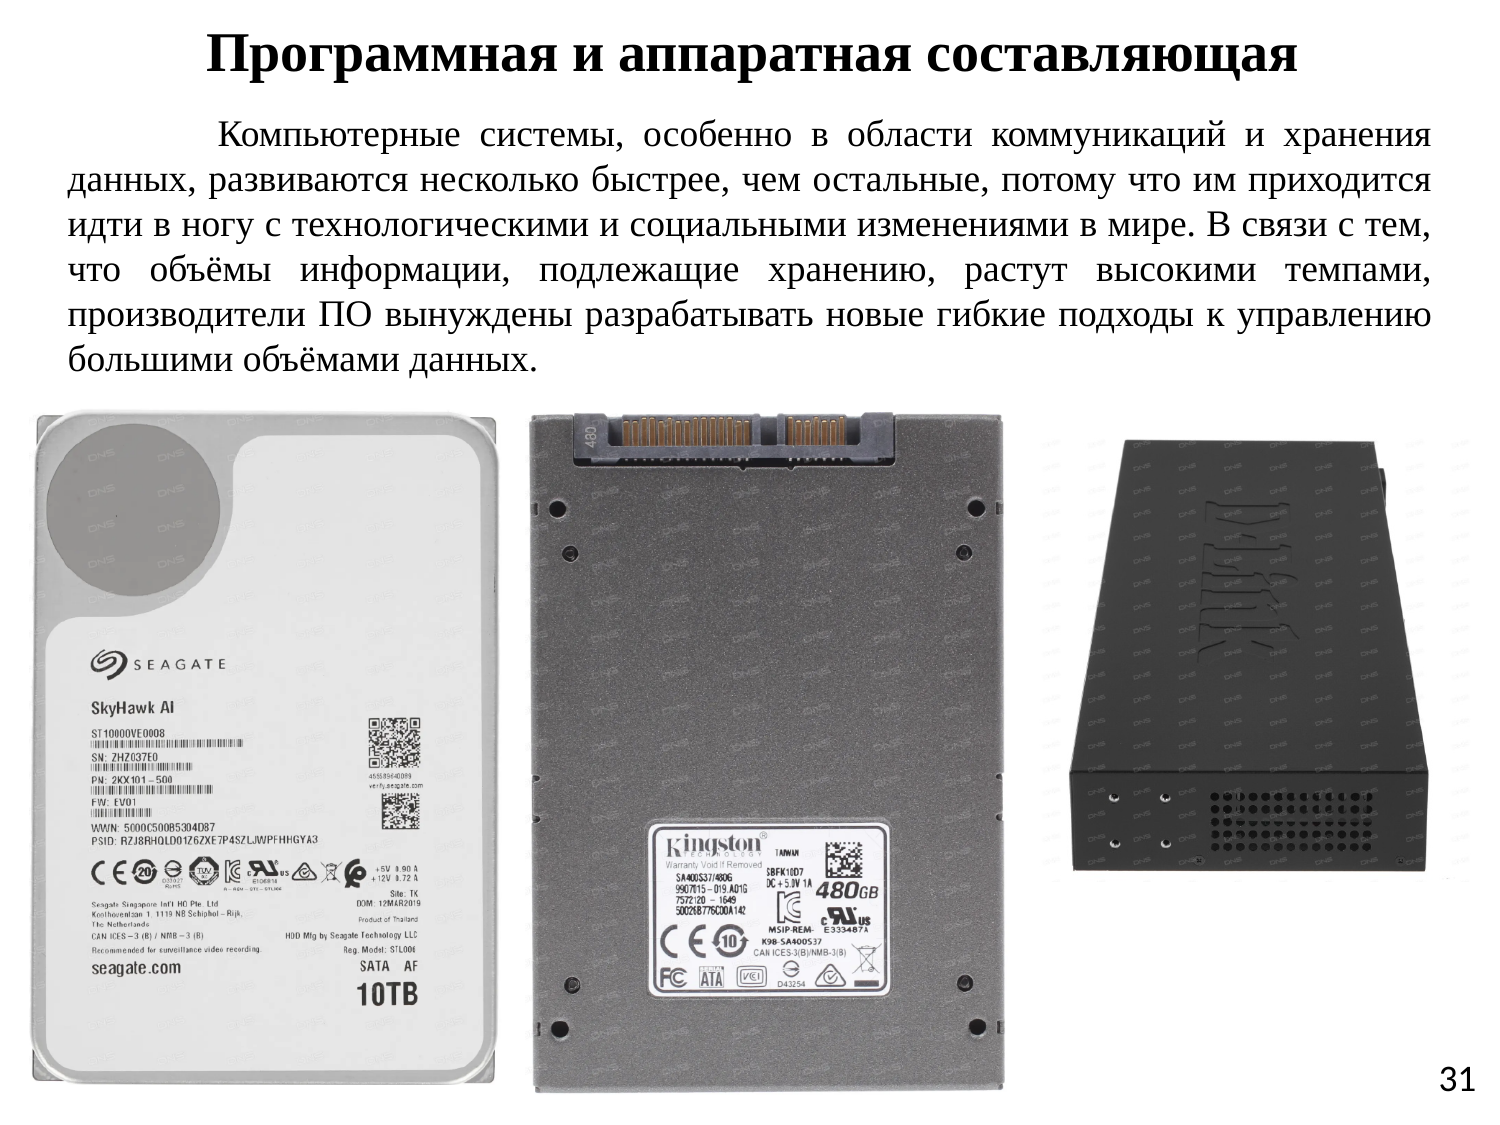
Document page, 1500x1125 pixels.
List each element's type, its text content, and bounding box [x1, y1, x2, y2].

picture [1028, 432, 1479, 882]
picture [525, 408, 1011, 1095]
picture [29, 408, 502, 1085]
text_box Компьютерные системы, особенно в области коммуникаций и хранения данных, развиваются несколько быстрее, чем остальные, потому что им приходится идти в ногу с технологическими и социальными изменениями в мире. В связи с тем, что объёмы информации, подлежащие хранению, растут высокими темпами, производители ПО вынуждены разрабатывать новые гибкие подходы к управлению большими объёмами данных. [53, 101, 1448, 387]
title Программная и аппаратная составляющая [32, 7, 1473, 90]
text_box 31 [1423, 1046, 1492, 1107]
